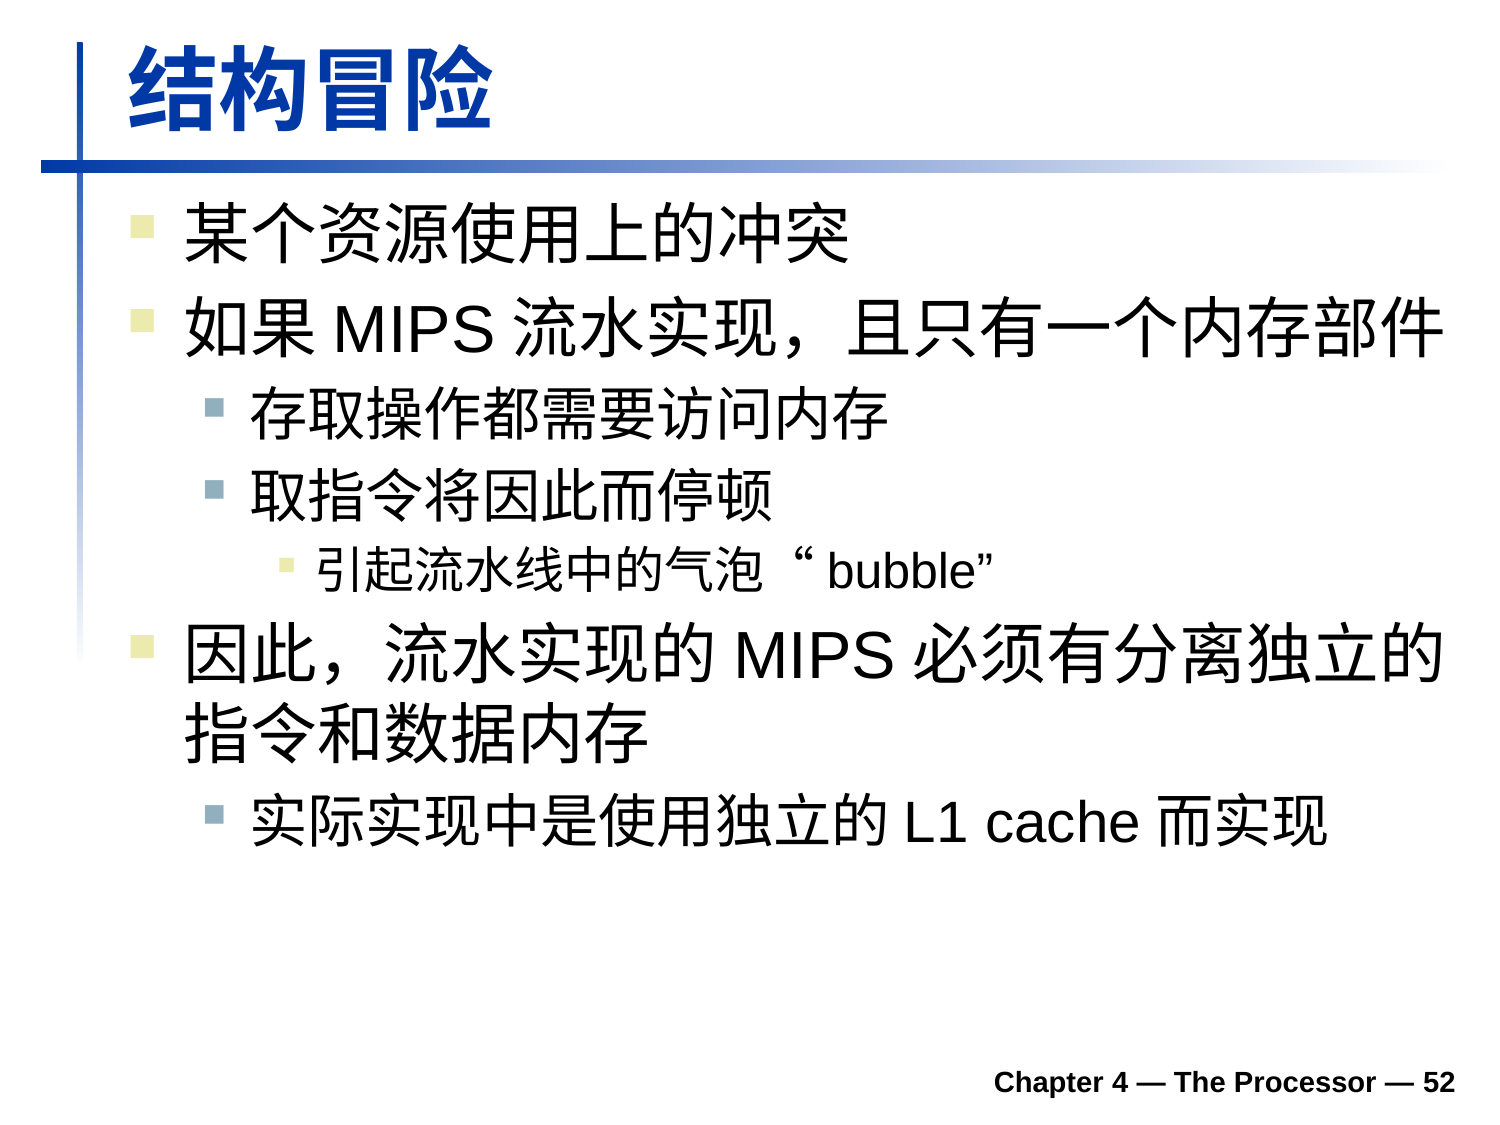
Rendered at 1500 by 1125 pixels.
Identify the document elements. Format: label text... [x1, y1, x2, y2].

title 结构冒险 [112, 23, 1468, 149]
list 某个资源使用上的冲突 如果MIPS流水实现，且只有一个内存部件 存取操作都需要访问内存 取指令将因此而停顿 引起流水线中的气泡“bubble” 因此，流水实现的MIPS必须有分离独立的指令和数据内存 实际实现中是使用独立的L1 cache而实现 [112, 184, 1469, 1024]
footer Chapter 4 — The Processor — 52 [277, 1046, 1471, 1106]
